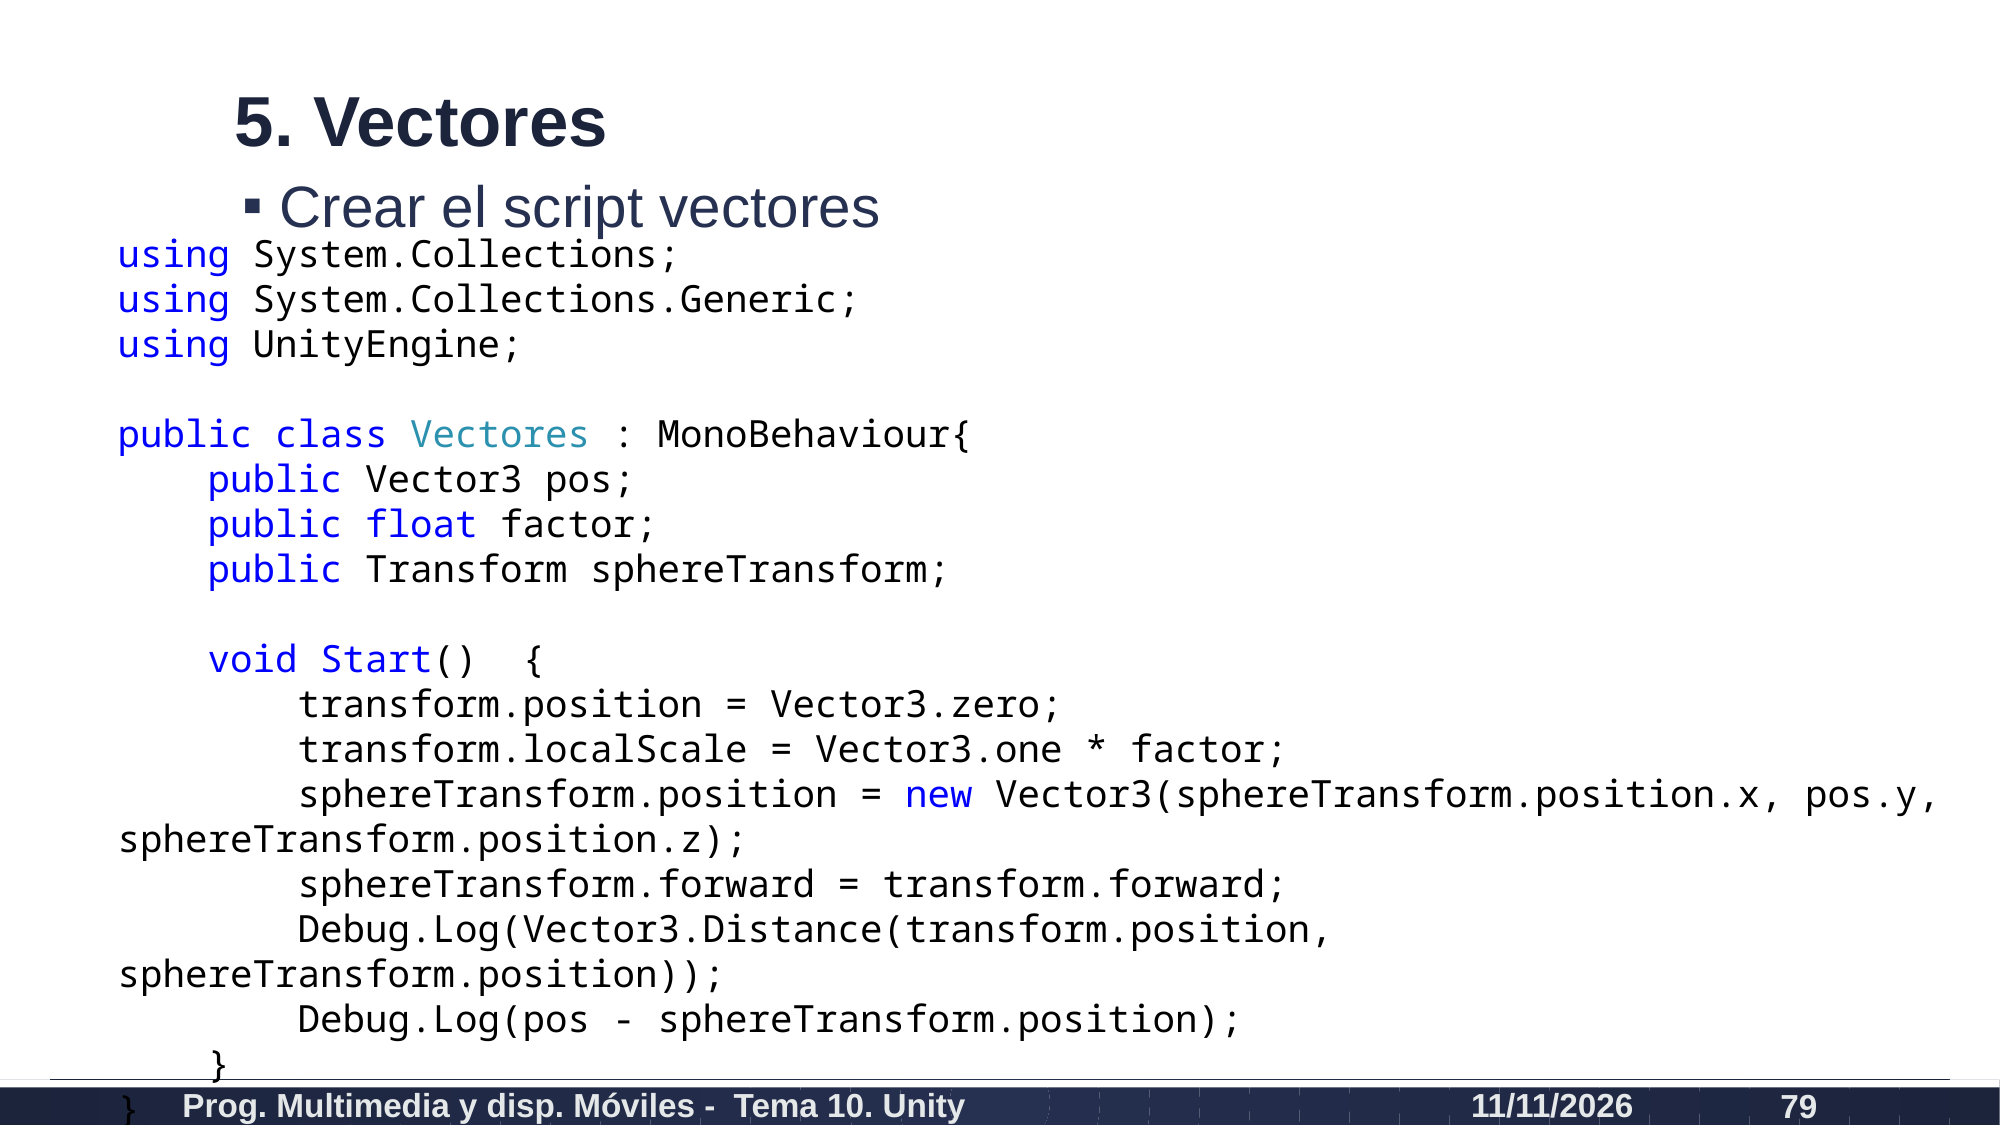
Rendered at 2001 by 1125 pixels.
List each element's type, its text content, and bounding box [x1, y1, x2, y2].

list Crear el script vectores [219, 169, 1780, 222]
title 5. Vectores [219, 76, 1780, 169]
text_box using System.Collections; using System.Collections.Generic; using UnityEngine; public class Vectores : MonoBehaviour{ public Vector3 pos; public float factor; public Transform sphereTransform; void Start() { transform.position = Vector3.zero; transform.localScale = Vector3.one * factor; sphereTransform.position = new Vector3(sphereTransform.position.x, pos.y, sphereTransform.position.z); sphereTransform.forward = transform.forward; Debug.Log(Vector3.Distance(transform.position, sphereTransform.position)); Debug.Log(pos - sphereTransform.position); } } [102, 222, 1966, 1125]
